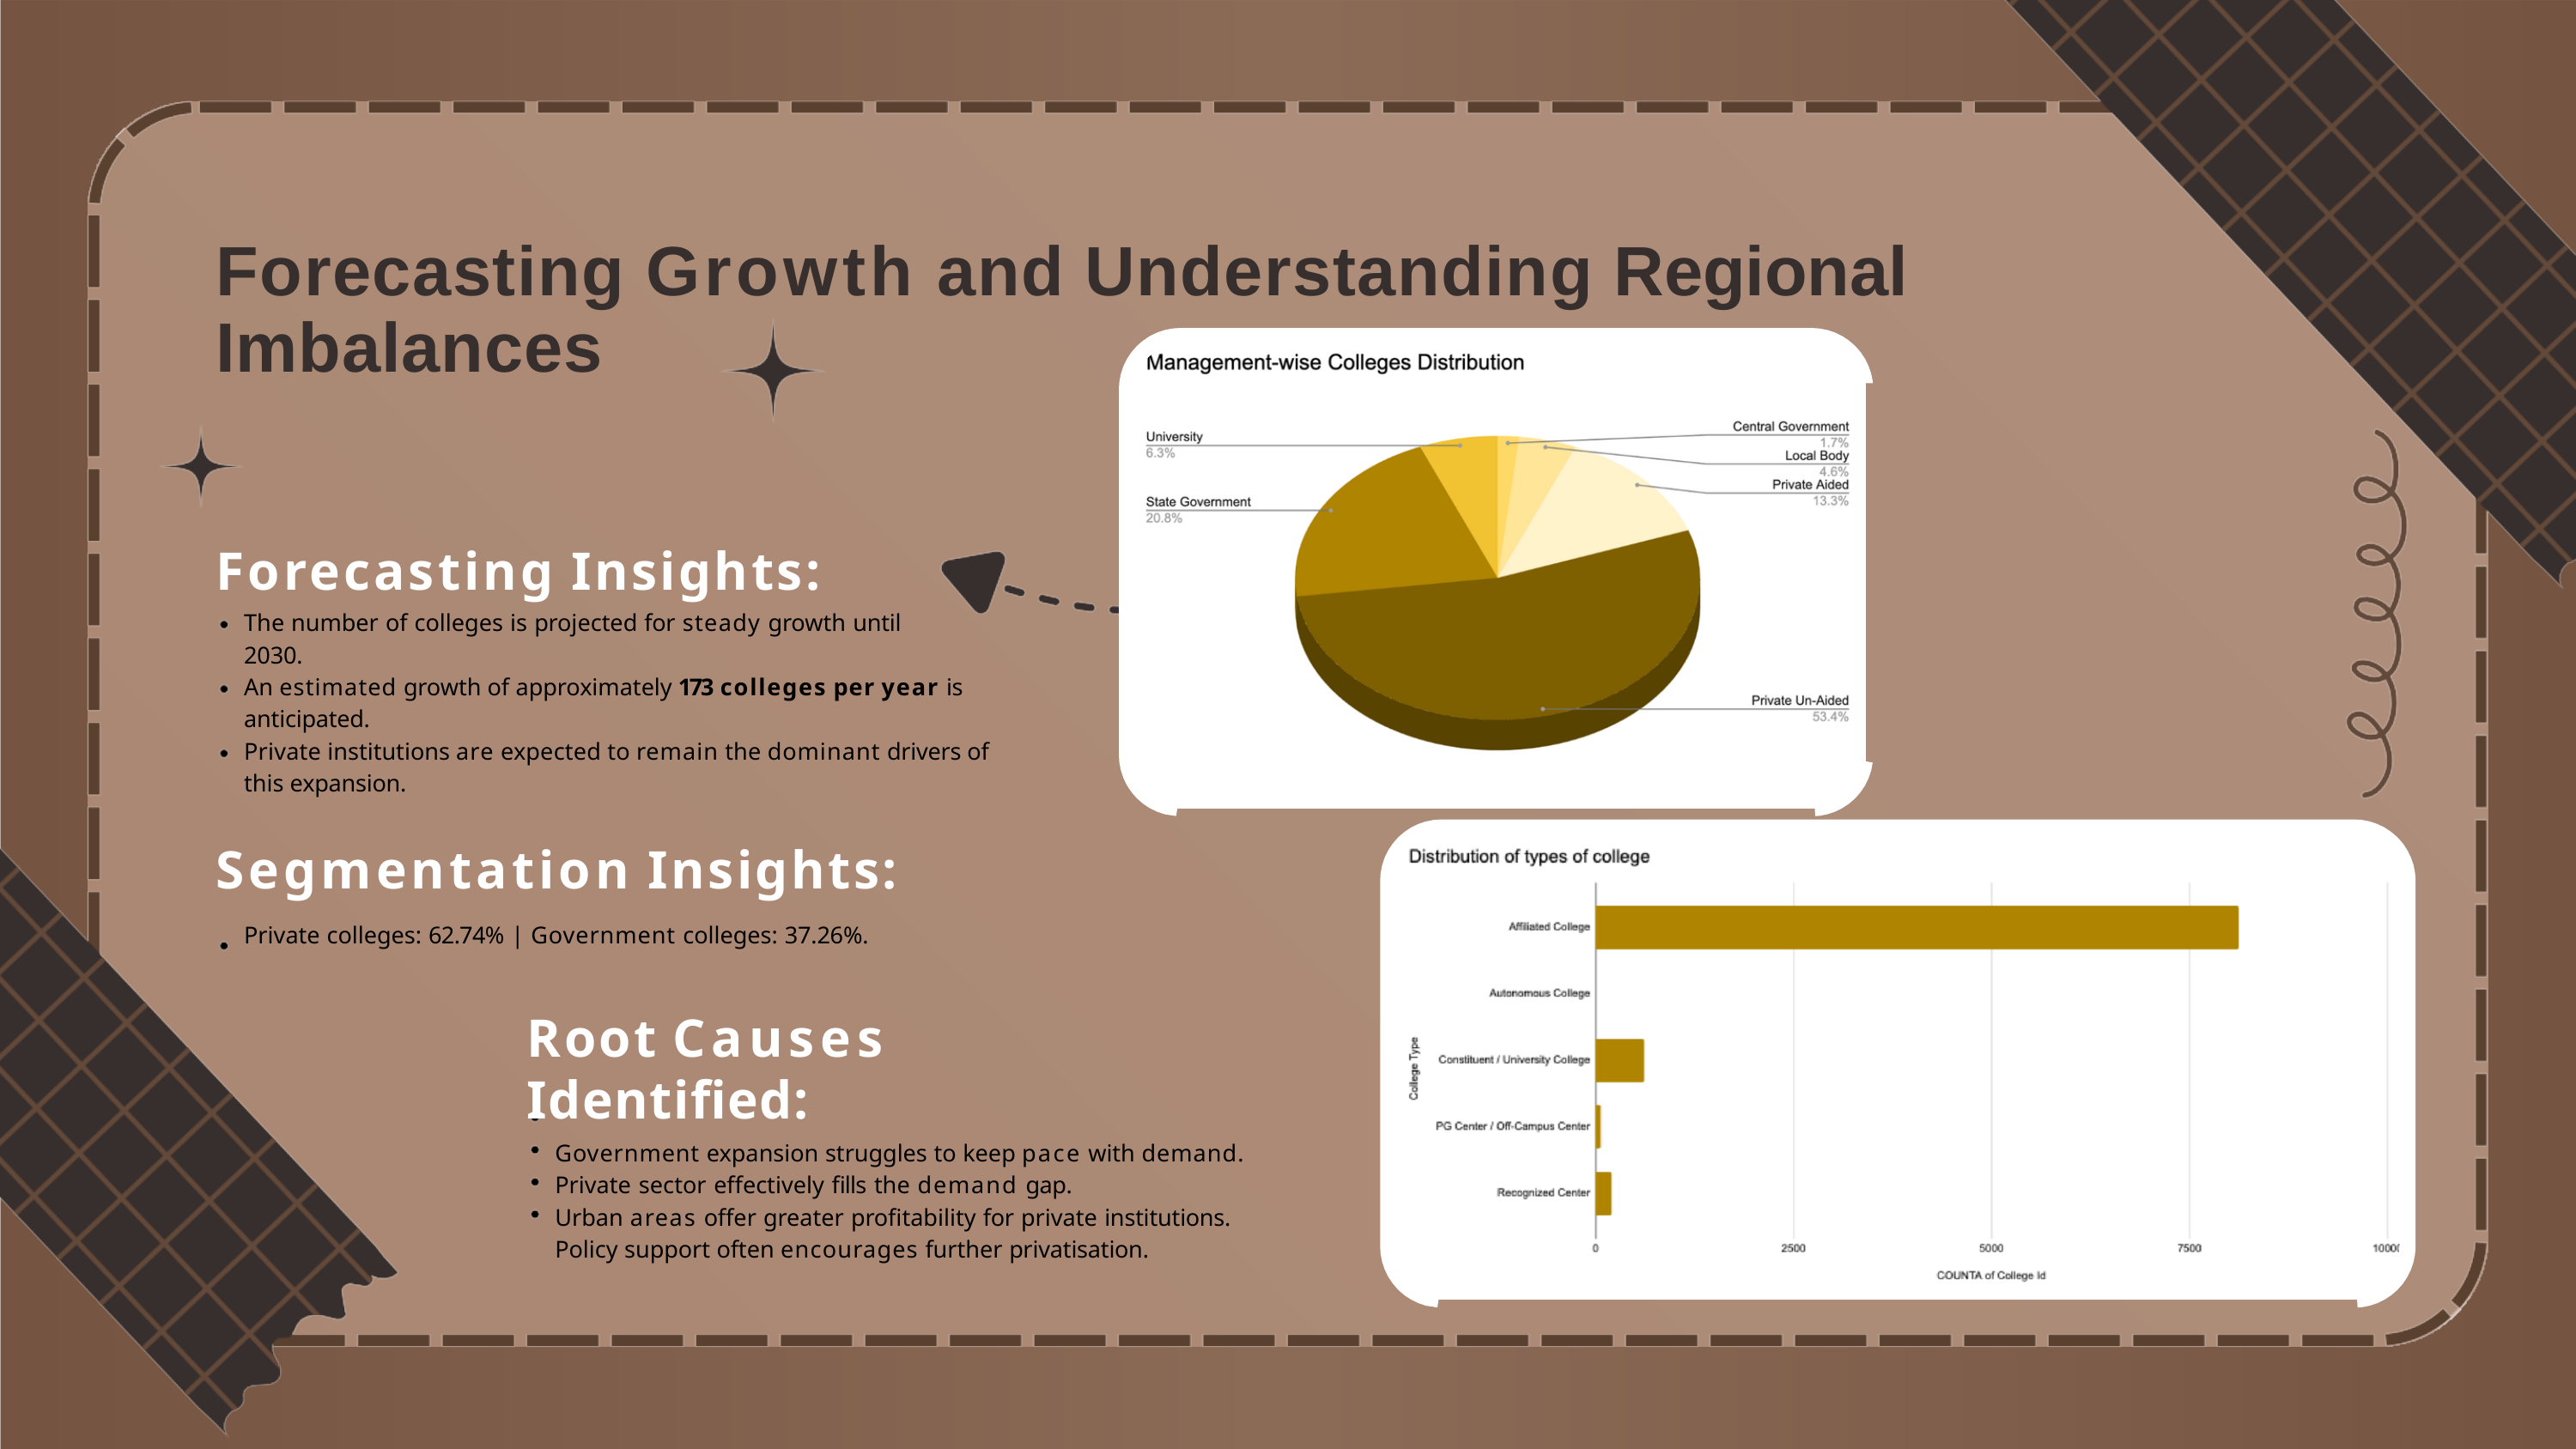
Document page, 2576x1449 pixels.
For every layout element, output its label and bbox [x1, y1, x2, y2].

text_box [1118, 327, 2416, 1308]
picture [0, 0, 2576, 1449]
